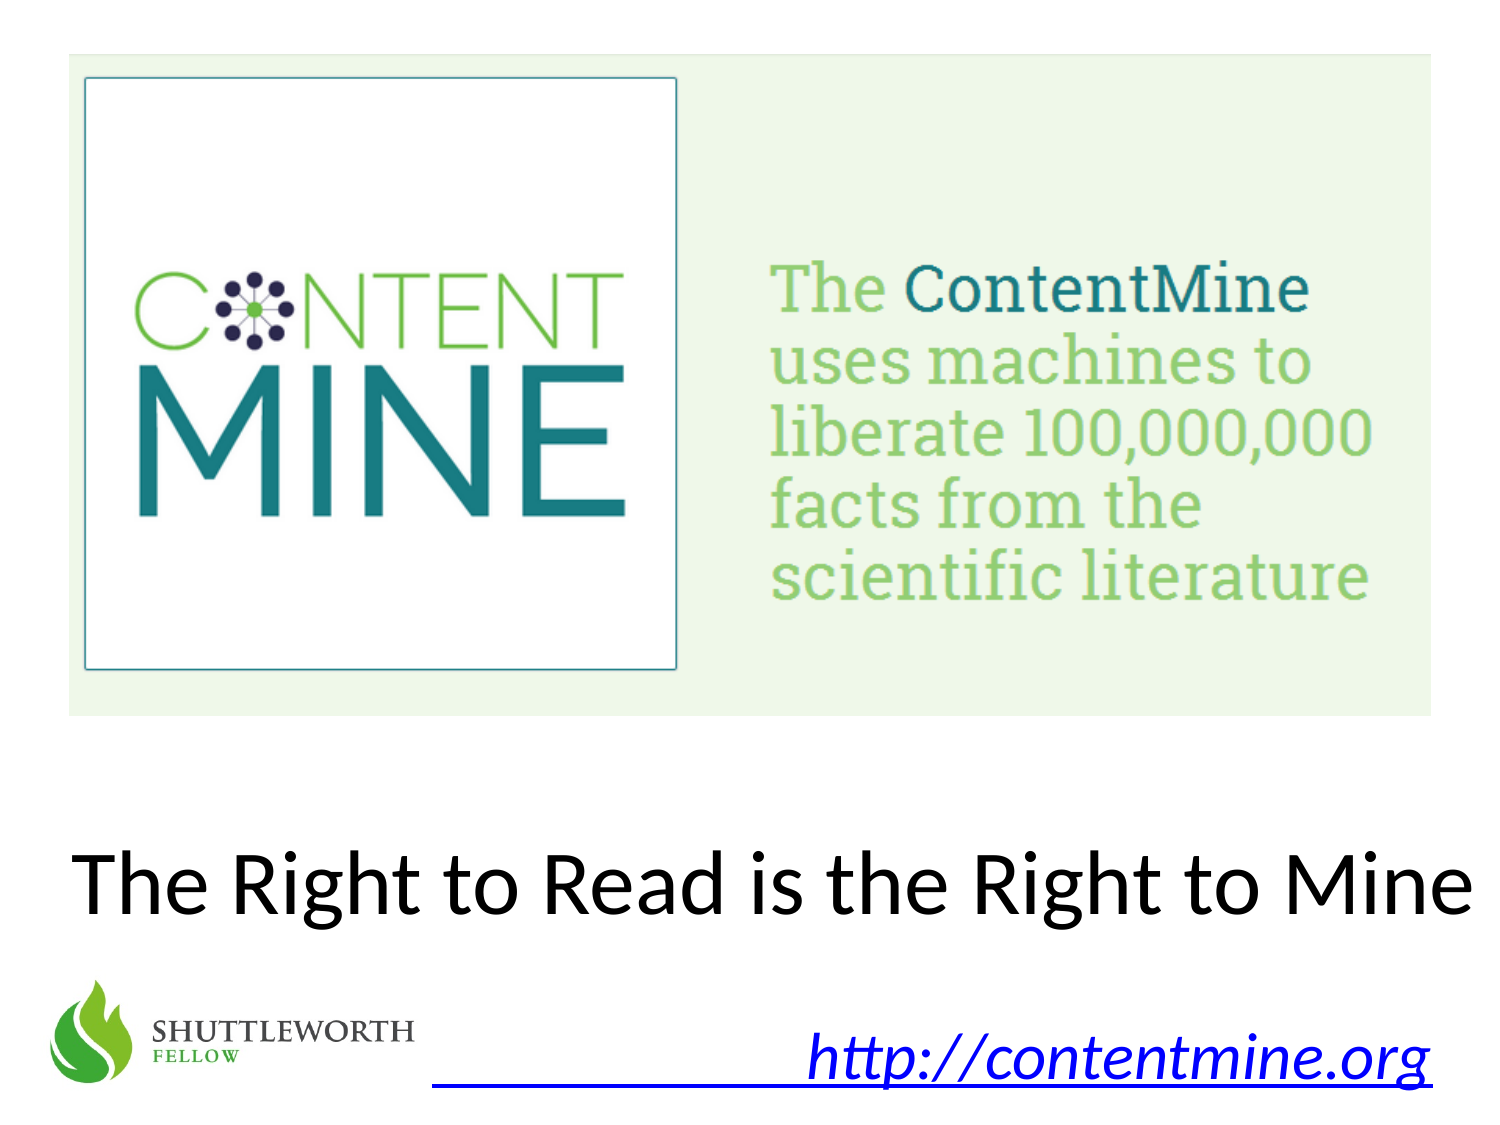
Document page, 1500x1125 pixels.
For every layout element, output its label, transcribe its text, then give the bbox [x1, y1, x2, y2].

picture [69, 54, 1431, 716]
text_box The Right to Read is the Right to Mine http://contentmine.org [56, 815, 1493, 1101]
picture [29, 958, 432, 1104]
